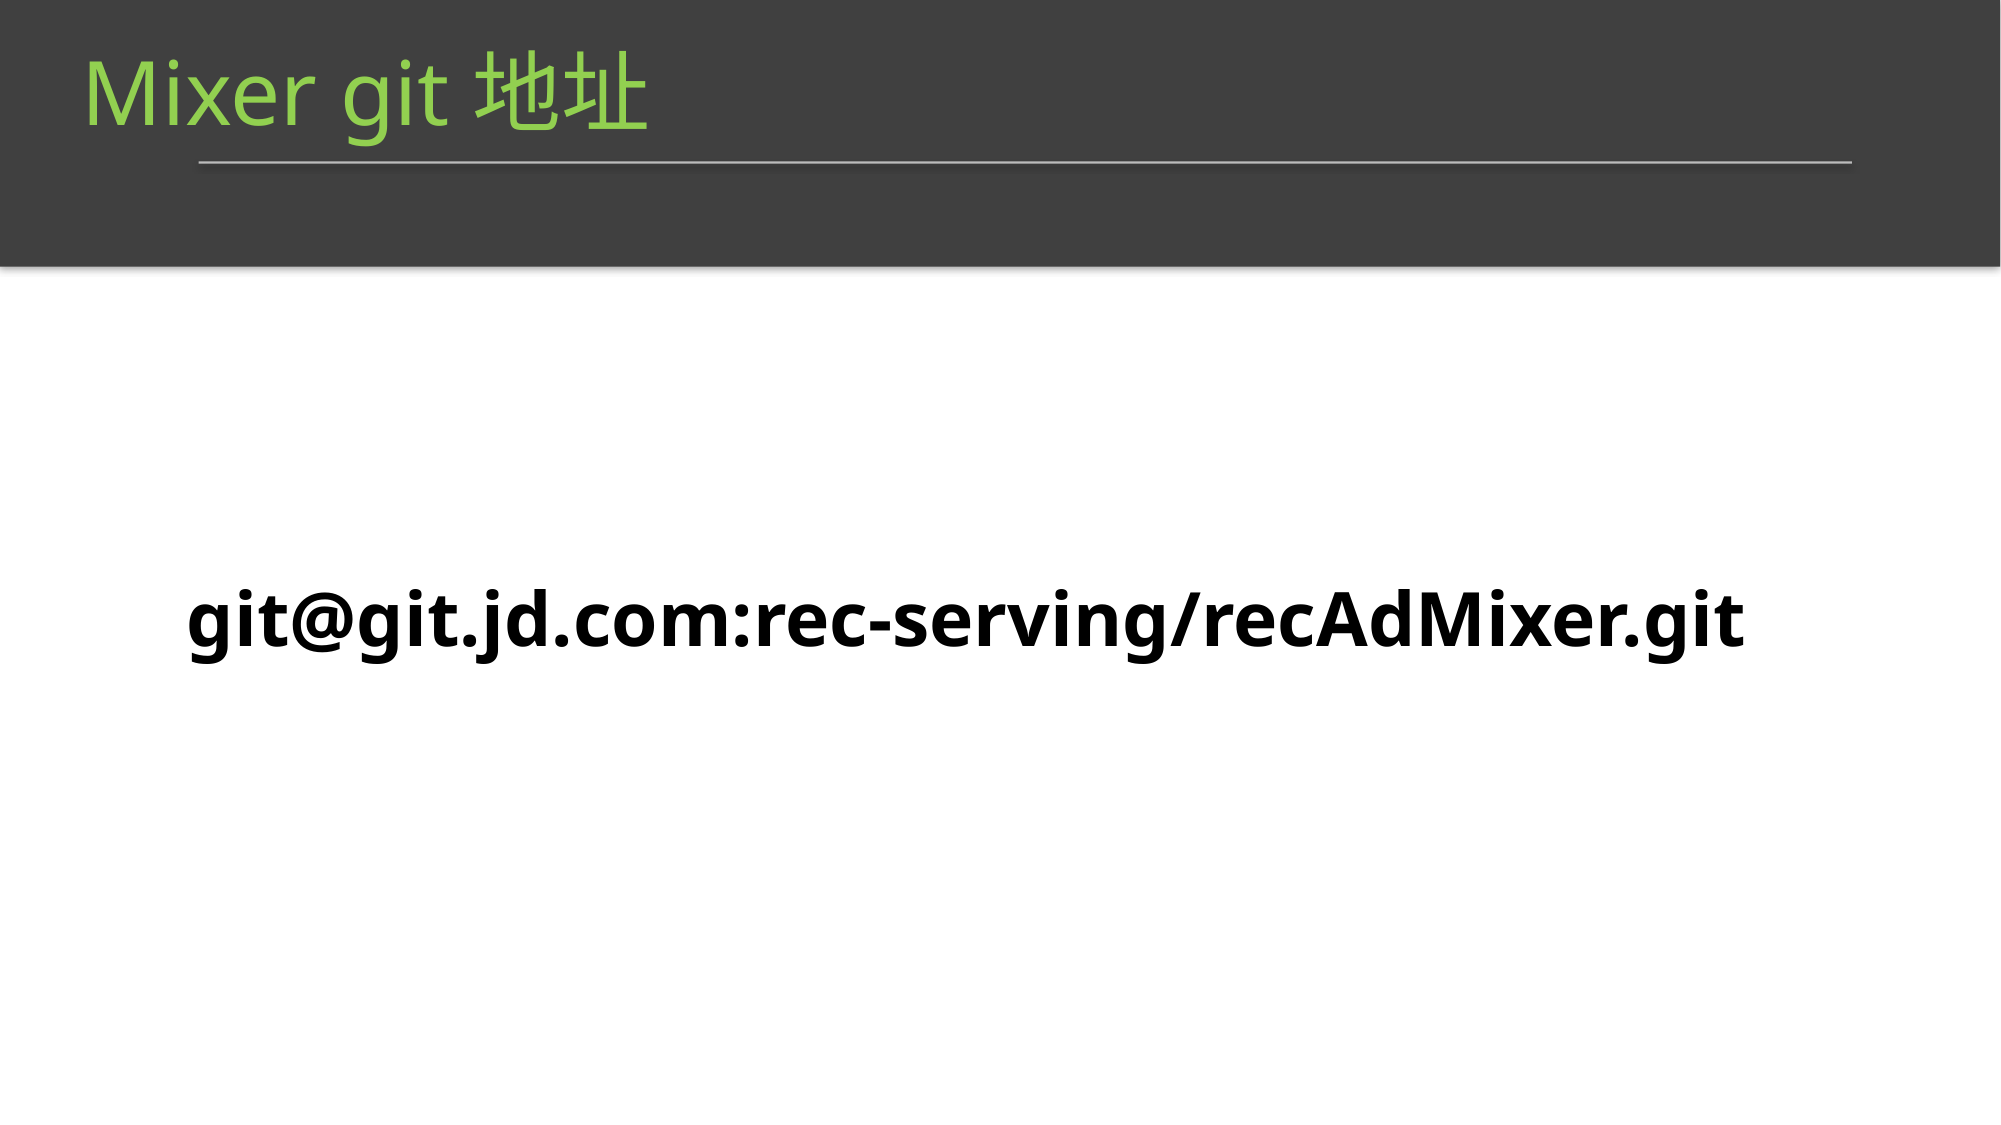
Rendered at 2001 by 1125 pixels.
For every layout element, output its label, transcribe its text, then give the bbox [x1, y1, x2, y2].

text_box git@git.jd.com:rec-serving/recAdMixer.git [172, 564, 1867, 670]
text_box [0, 0, 2001, 267]
text_box Mixer git地址 [66, 29, 1475, 151]
